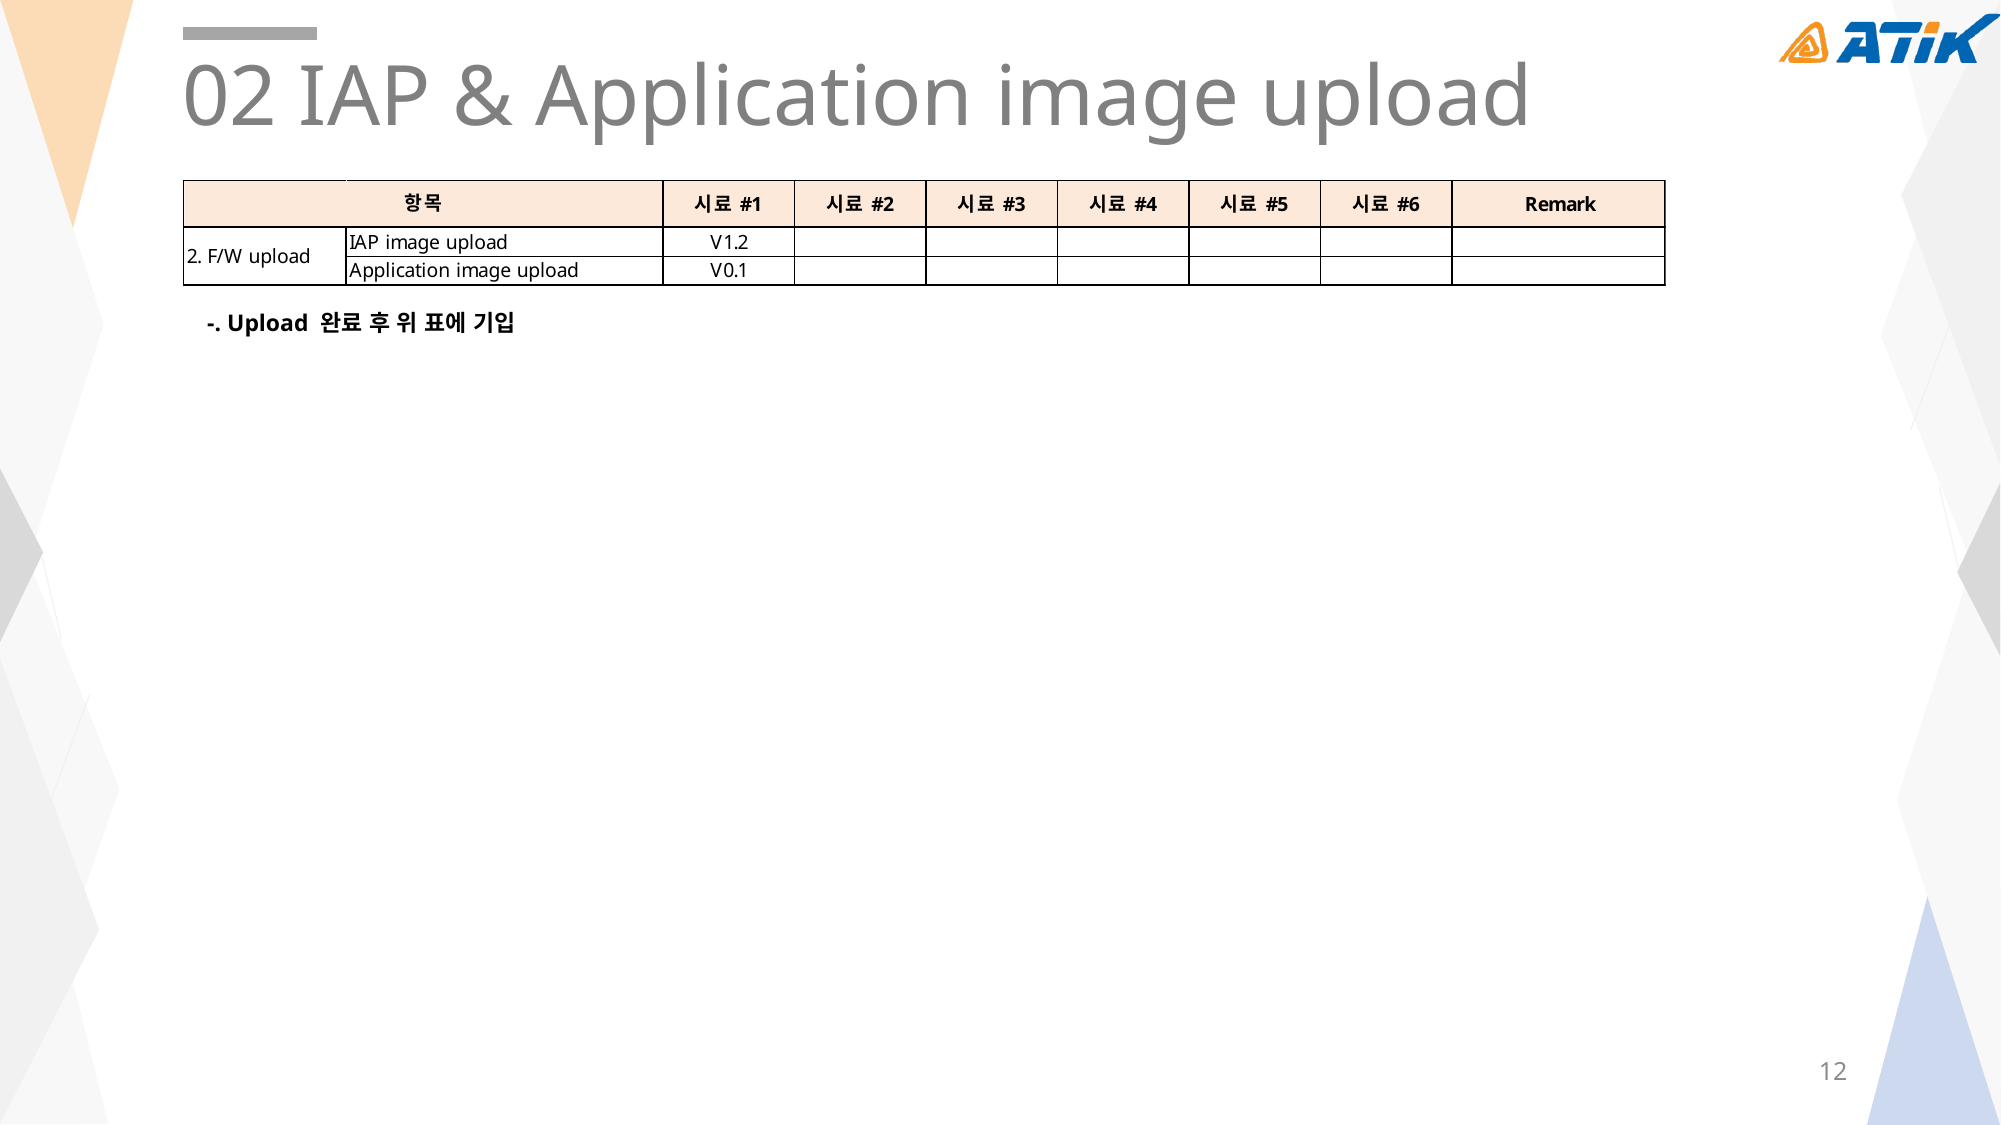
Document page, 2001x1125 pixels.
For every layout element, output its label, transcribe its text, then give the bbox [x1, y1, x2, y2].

slide_number 12 [1412, 1042, 1863, 1103]
text_box 02 IAP & Application image upload [167, 34, 1637, 150]
picture [182, 180, 1667, 287]
text_box -. Upload 완료 후 위 표에 기입 [192, 287, 532, 343]
picture [1778, 13, 2001, 63]
